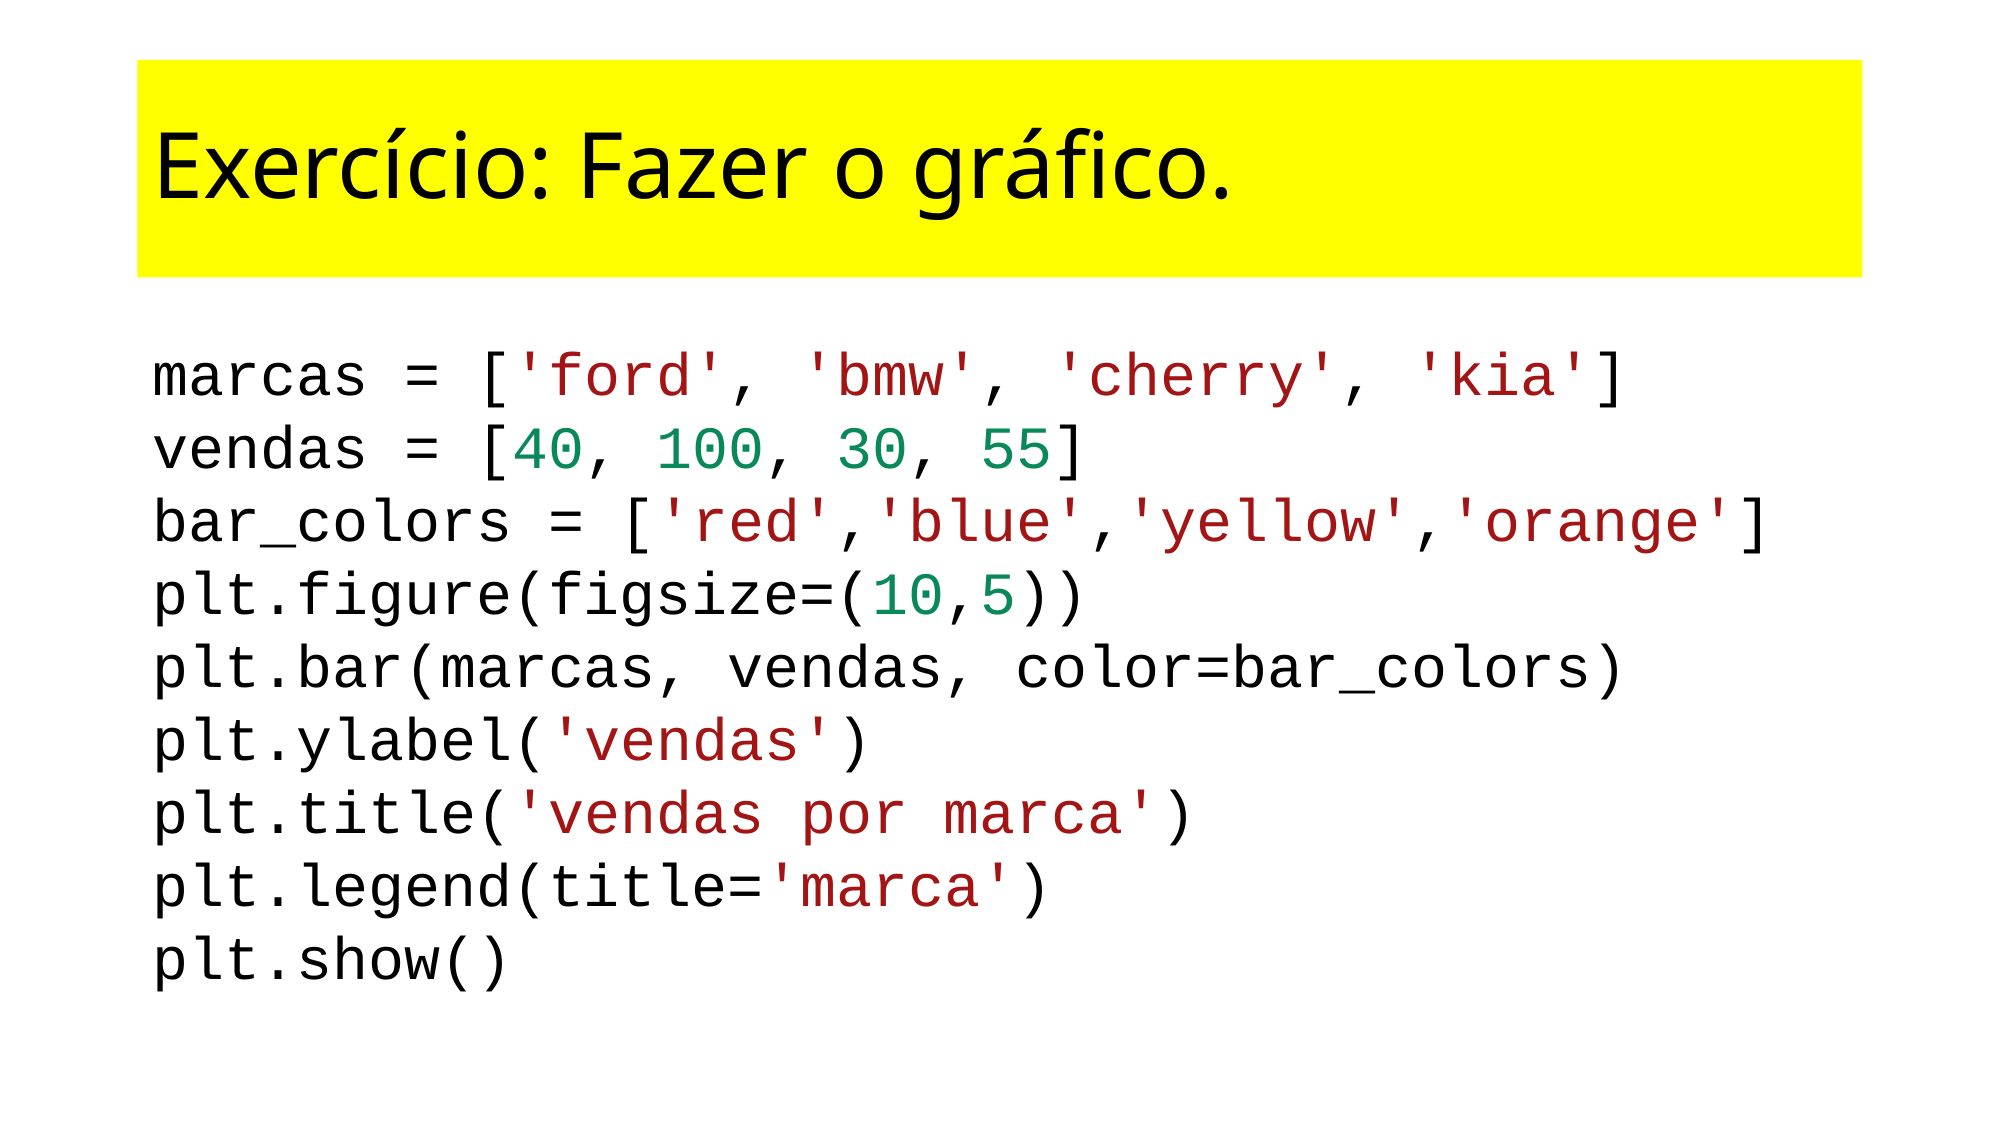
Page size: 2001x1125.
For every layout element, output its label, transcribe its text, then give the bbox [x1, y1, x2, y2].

list marcas = ['ford', 'bmw', 'cherry', 'kia'] vendas = [40, 100, 30, 55] bar_colors = ['red','blue','yellow','orange'] plt.figure(figsize=(10,5)) plt.bar(marcas, vendas, color=bar_colors) plt.ylabel('vendas') plt.title('vendas por marca') plt.legend(title='marca') plt.show() [137, 299, 1863, 1014]
title Exercício: Fazer o gráfico. [137, 59, 1863, 278]
